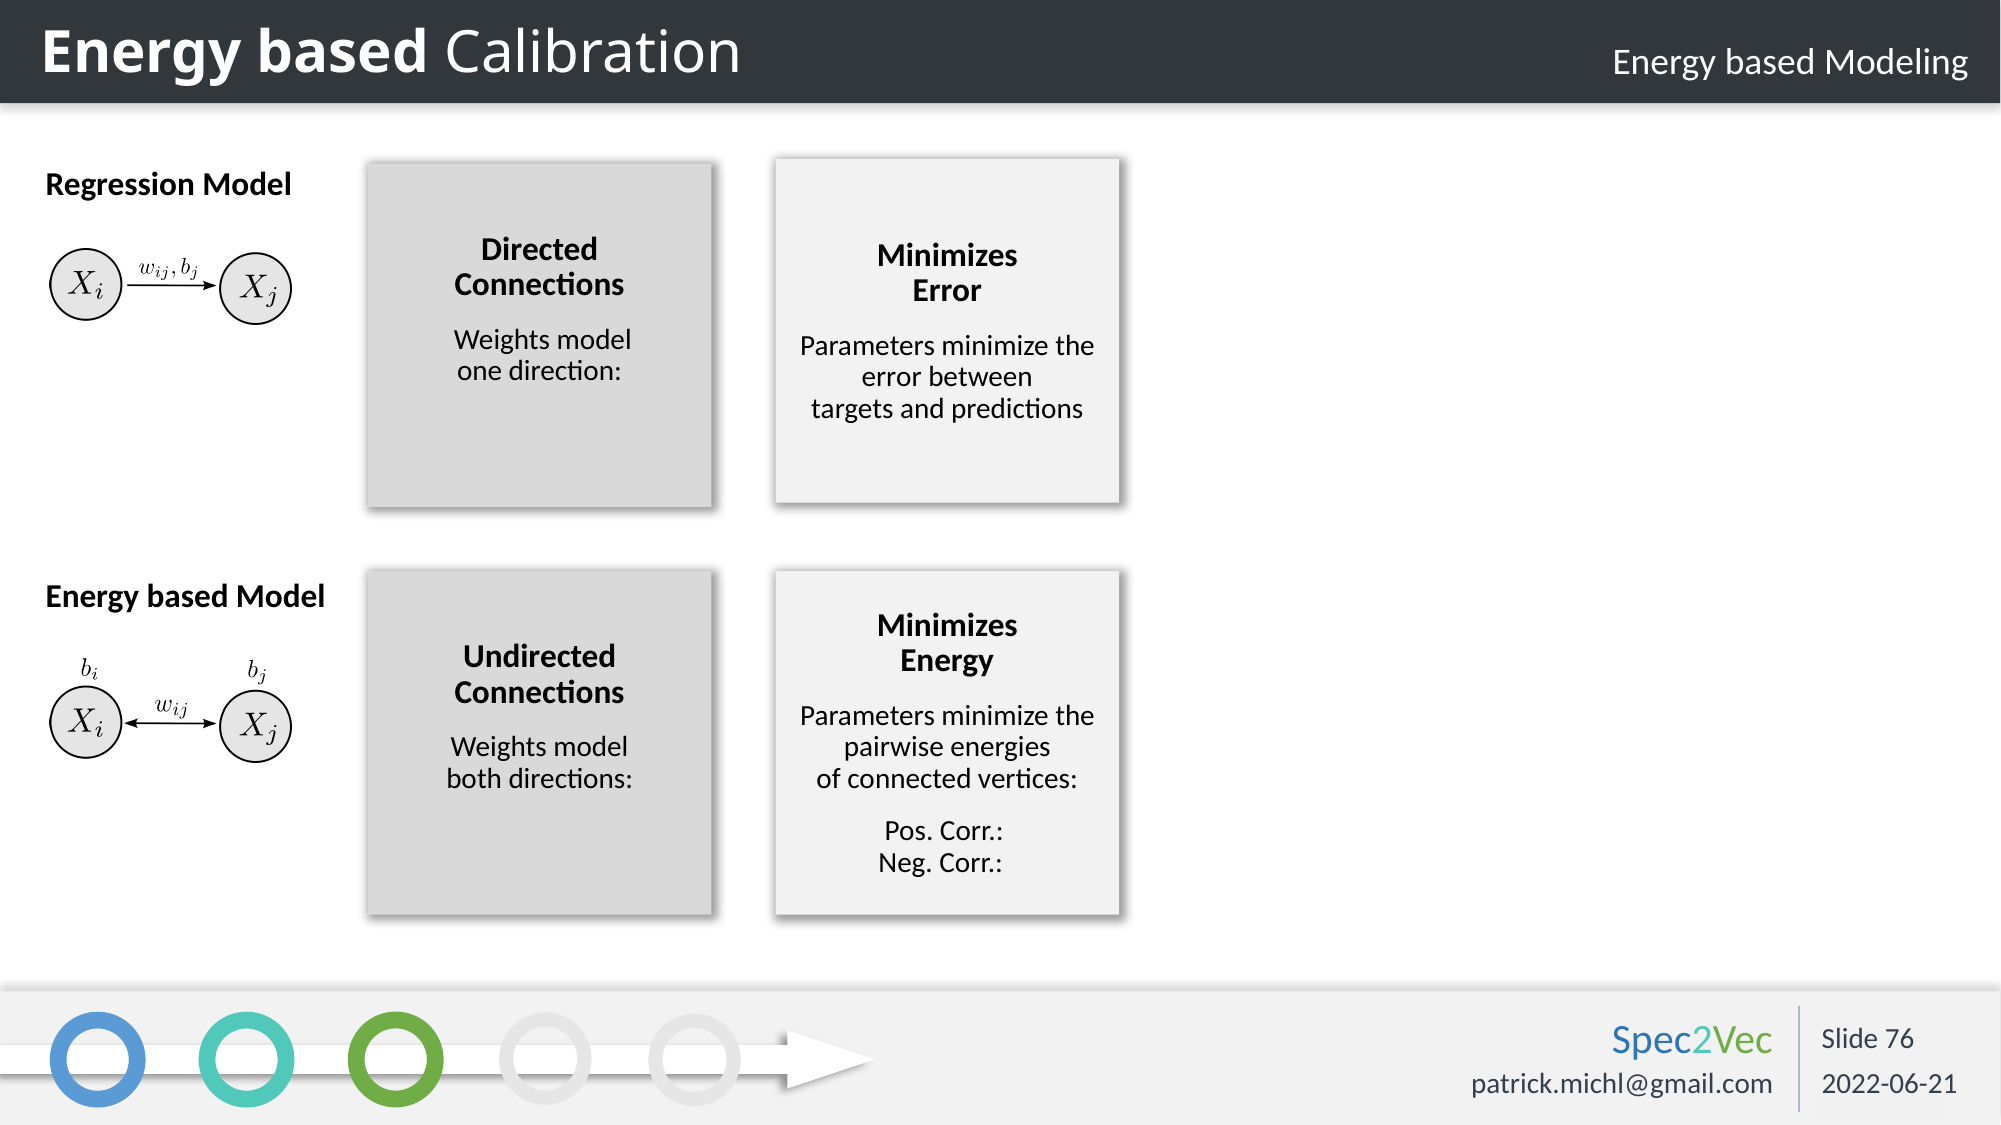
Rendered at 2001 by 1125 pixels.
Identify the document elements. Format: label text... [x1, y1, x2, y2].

text_box Energy based Model [30, 571, 598, 650]
picture [49, 247, 292, 326]
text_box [198, 1011, 295, 1108]
text_box Energy based Modeling [1032, 29, 1984, 90]
text_box Energy based Calibration [25, 5, 1922, 102]
picture [49, 658, 292, 763]
text_box Regression Model [30, 159, 364, 238]
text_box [347, 1011, 444, 1108]
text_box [49, 1011, 146, 1108]
text_box Minimizes Error Parameters minimize the error between targets and predictions [775, 159, 1120, 503]
